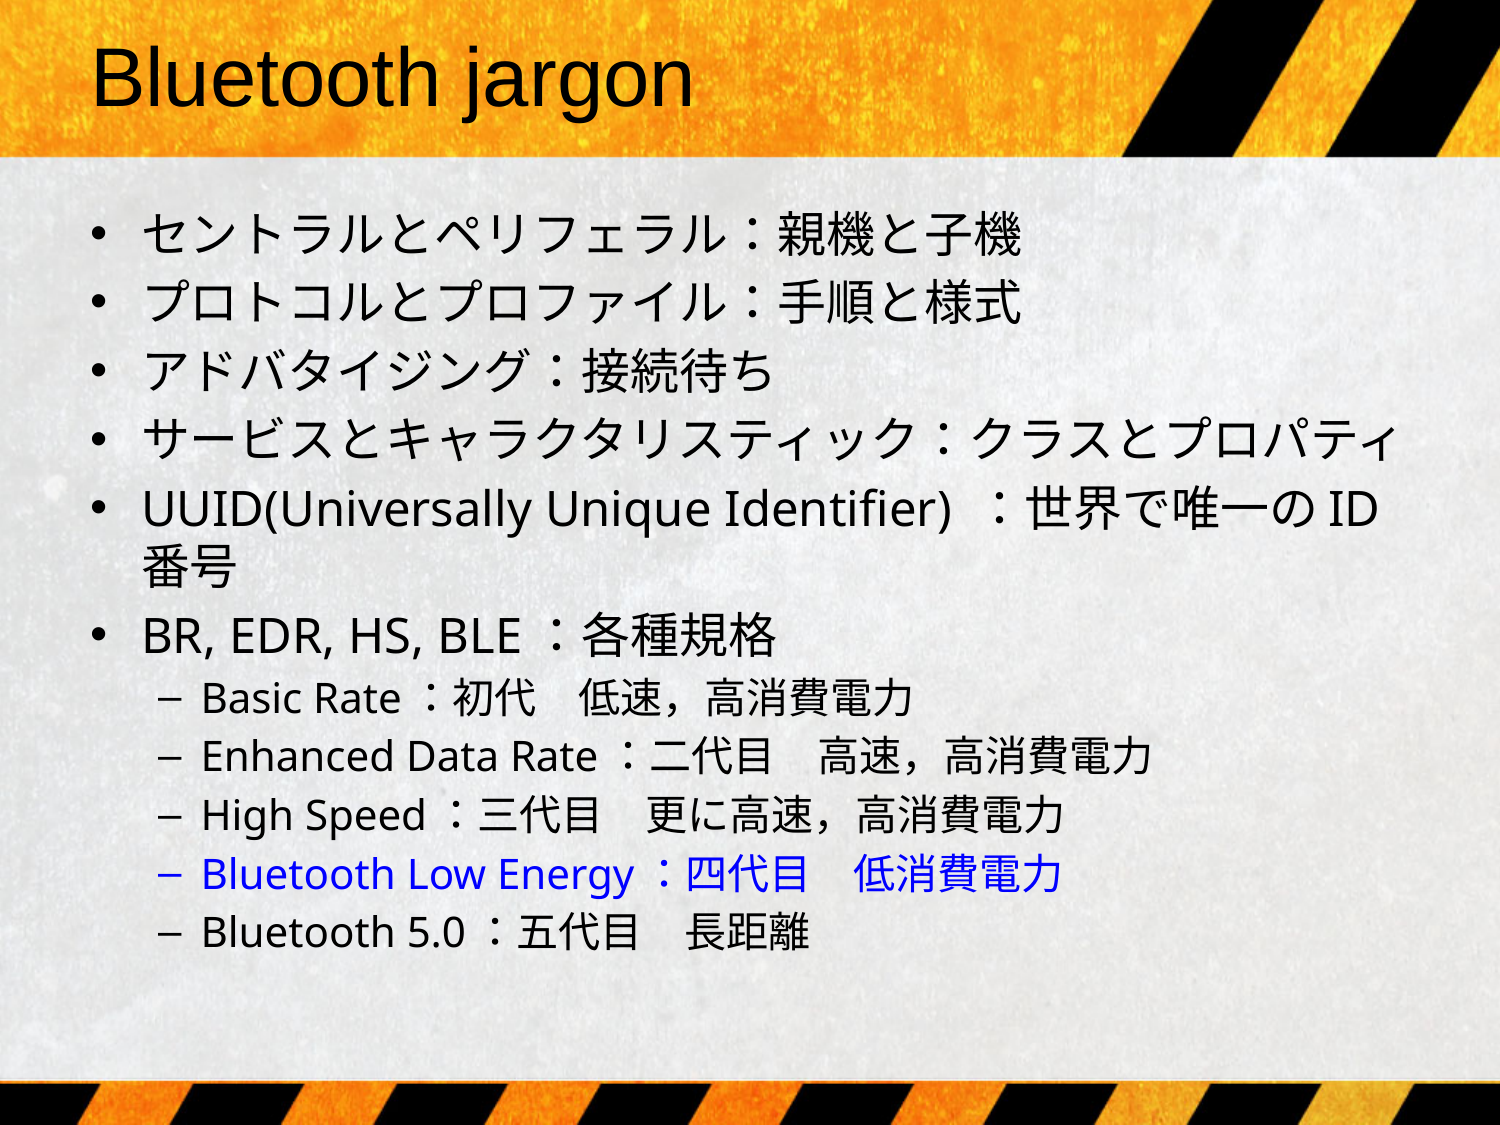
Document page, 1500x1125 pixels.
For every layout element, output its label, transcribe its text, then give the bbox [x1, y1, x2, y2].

title Bluetooth jargon [75, 0, 1425, 146]
list セントラルとペリフェラル：親機と子機 プロトコルとプロファイル：手順と様式 アドバタイジング：接続待ち サービスとキャラクタリスティック：クラスとプロパティ UUID(Universally Unique Identifier) ：世界で唯一のID番号 BR, EDR, HS, BLE：各種規格 Basic Rate：初代 低速，高消費電力 Enhanced Data Rate：二代目 高速，高消費電力 High Speed：三代目 更に高速，高消費電力 Bluetooth Low Energy：四代目 低消費電力 Bluetooth 5.0：五代目 長距離 [75, 195, 1425, 1030]
picture [0, 0, 1500, 1125]
